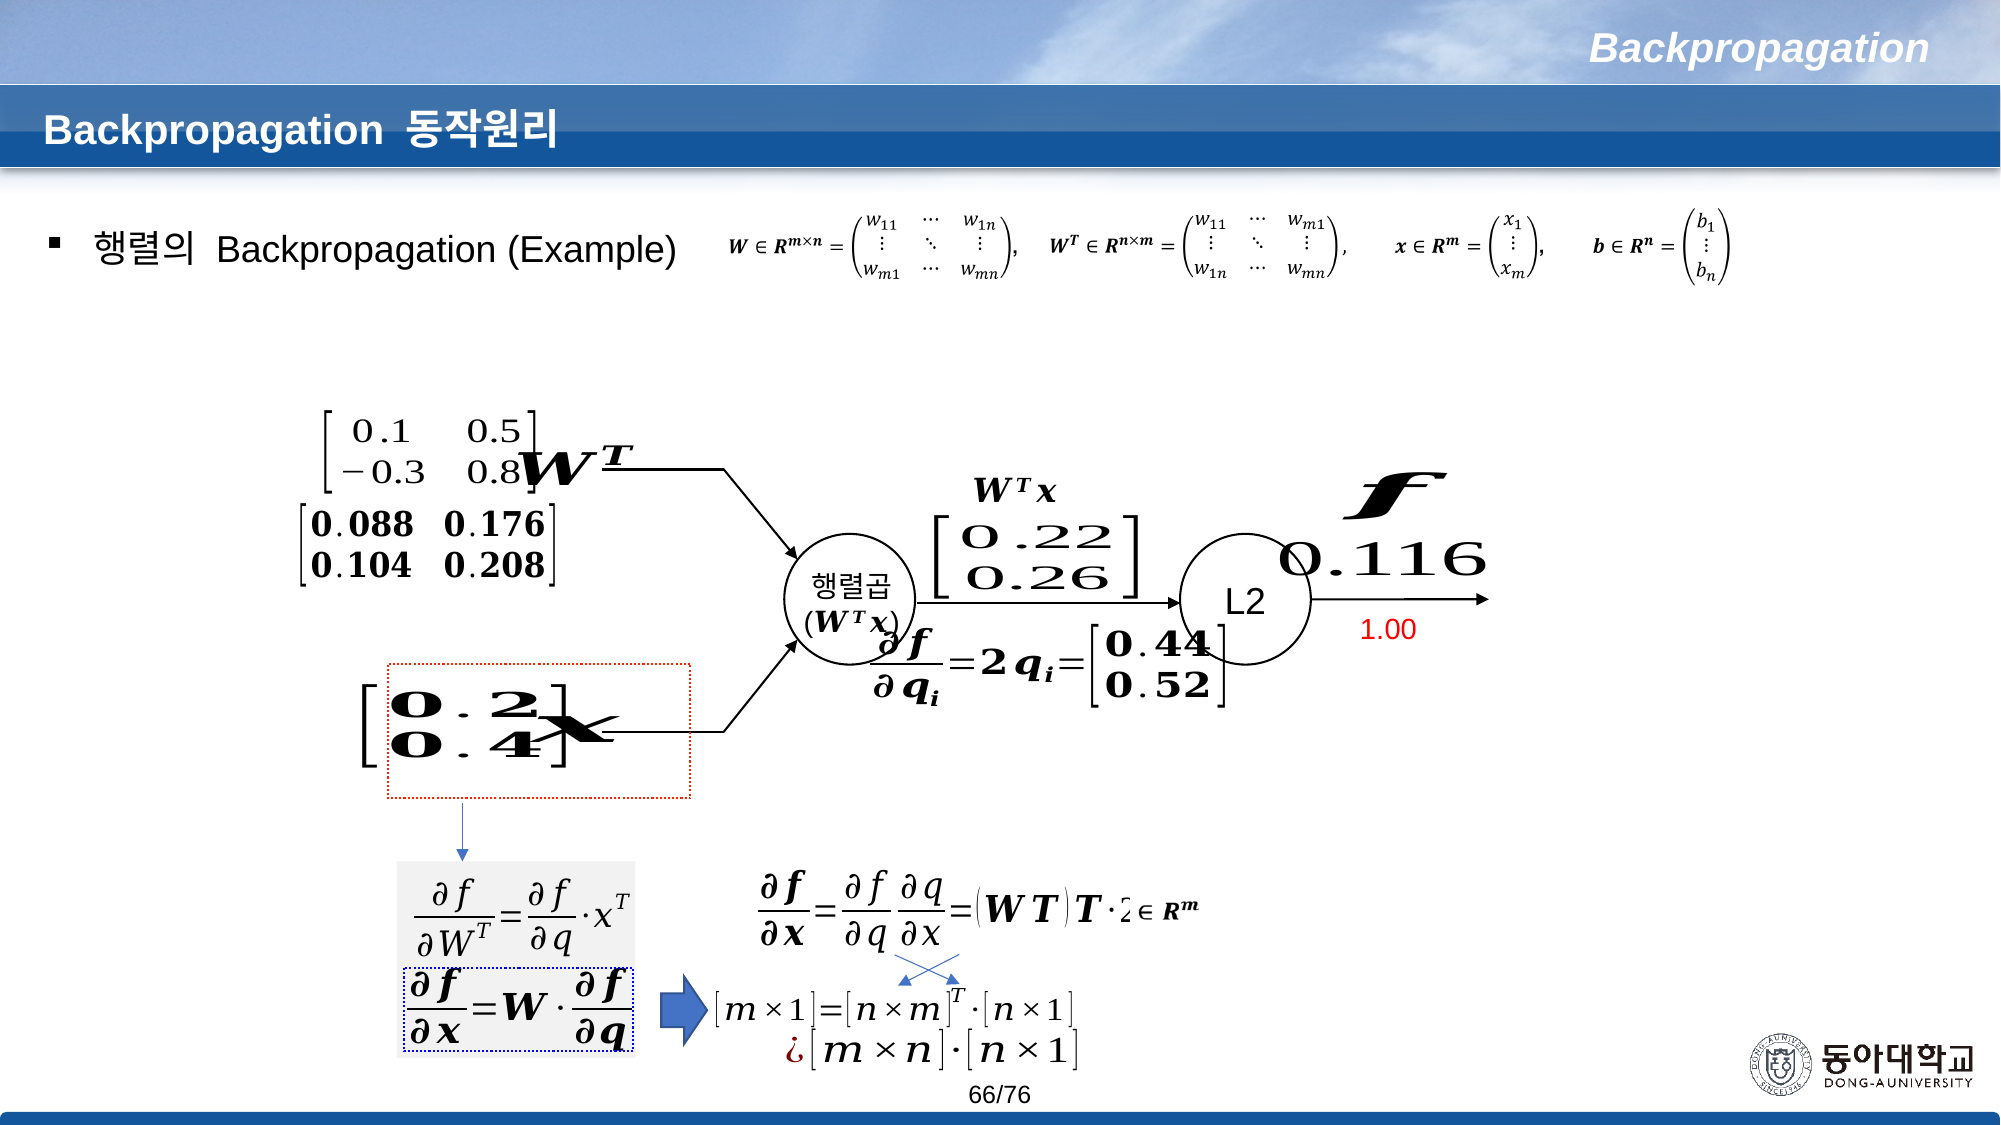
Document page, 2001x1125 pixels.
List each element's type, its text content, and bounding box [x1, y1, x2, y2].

text_box Backpropagation [0, 13, 1945, 79]
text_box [897, 954, 960, 986]
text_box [396, 861, 636, 1059]
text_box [755, 866, 1206, 955]
text_box [802, 646, 888, 666]
text_box [883, 646, 891, 653]
text_box 1.00 [1345, 602, 1442, 653]
text_box 행렬의 Backpropagation (Example) [31, 195, 1787, 345]
text_box [660, 973, 709, 1048]
text_box L2 [1179, 532, 1312, 666]
picture [1742, 1024, 1983, 1110]
text_box 행렬곱 (𝑾𝑻𝒙) [731, 560, 973, 646]
text_box Backpropagation 동작원리 [28, 95, 575, 161]
text_box [798, 532, 904, 560]
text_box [723, 639, 798, 733]
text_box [723, 468, 798, 560]
picture [0, 85, 2000, 167]
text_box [0, 0, 2000, 84]
text_box [387, 663, 691, 799]
picture [719, 200, 1772, 291]
